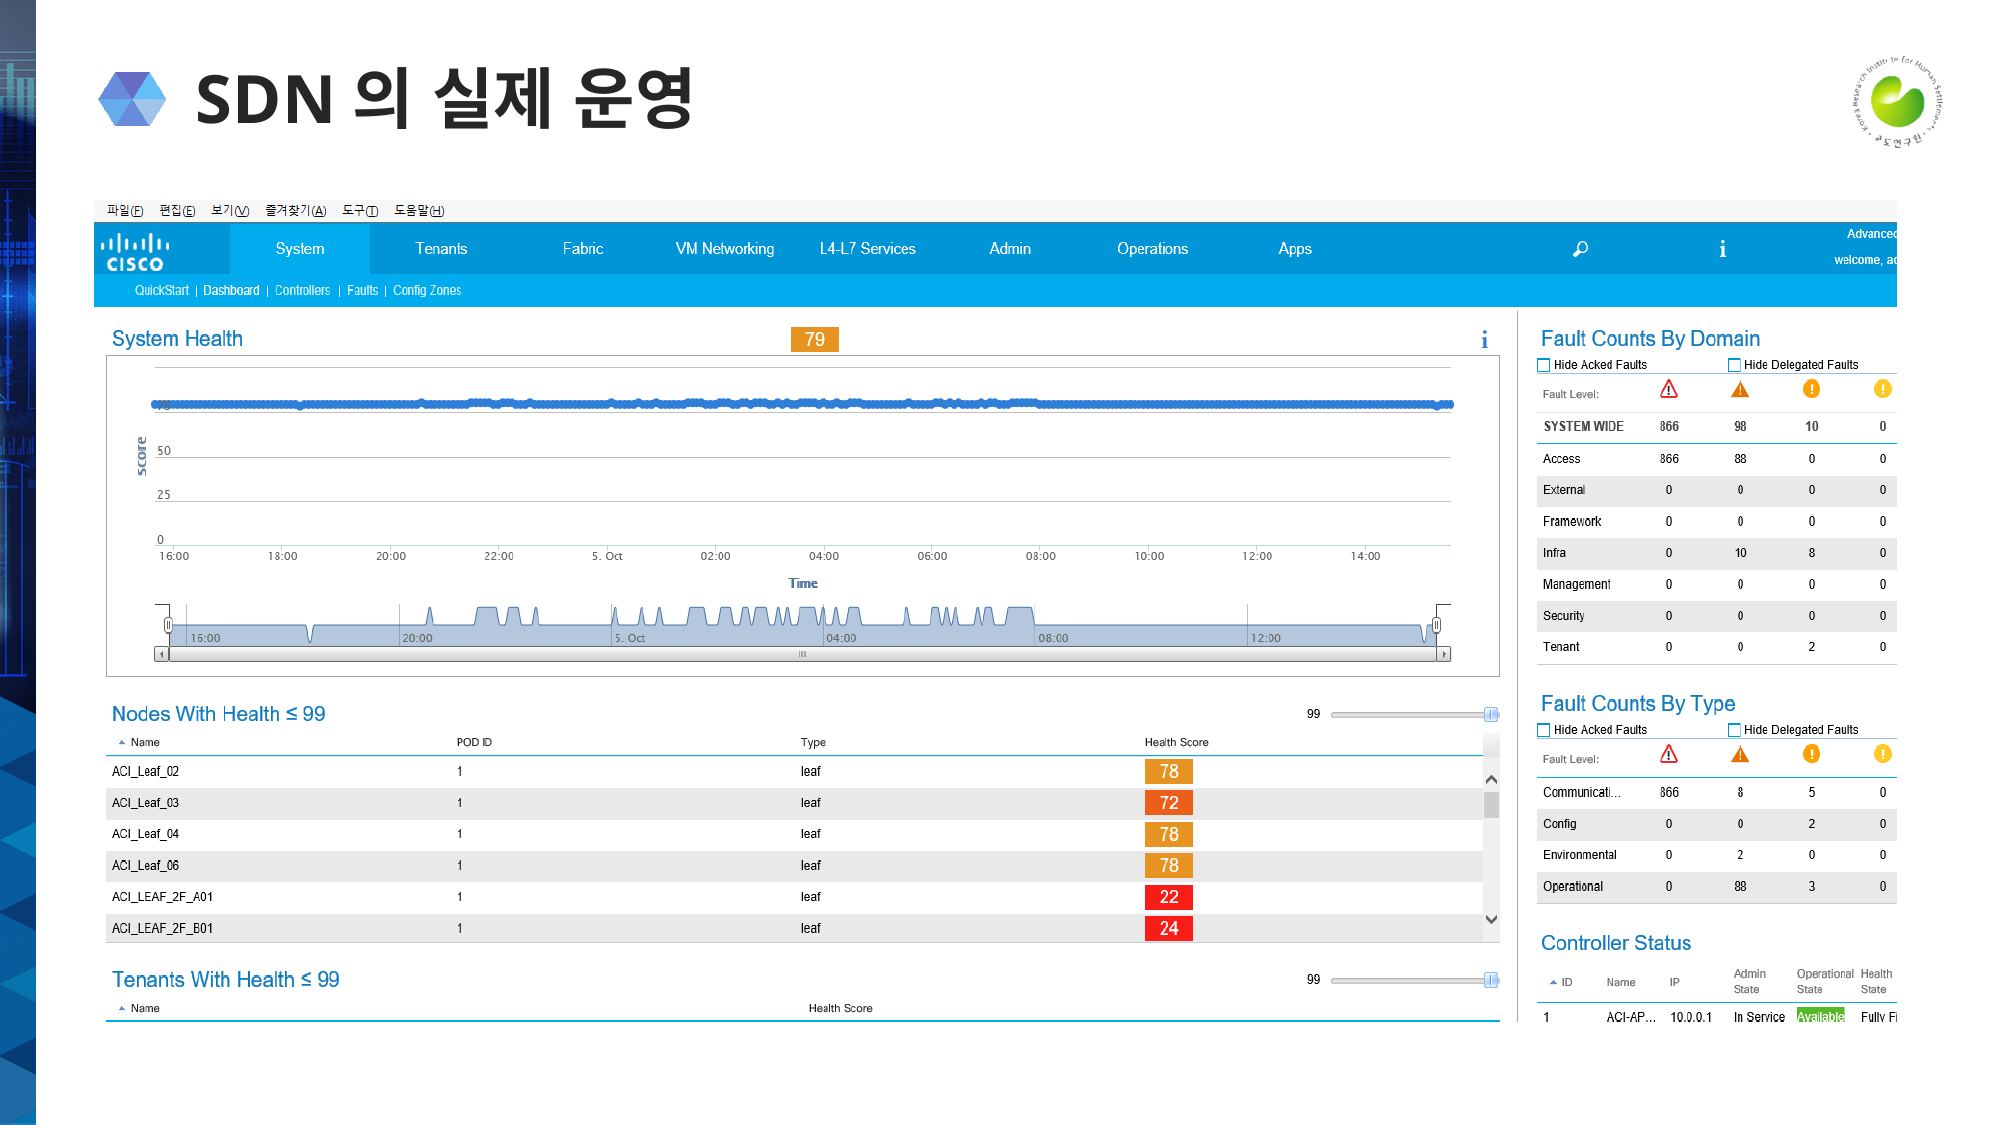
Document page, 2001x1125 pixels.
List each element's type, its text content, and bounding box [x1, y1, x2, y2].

picture [0, 0, 36, 1125]
title SDN의 실제 운영 [180, 38, 1897, 167]
picture [94, 308, 1897, 1022]
picture [150, 258, 162, 270]
picture [23, 976, 36, 982]
picture [108, 258, 116, 270]
picture [139, 258, 146, 270]
picture [94, 199, 1897, 222]
picture [98, 72, 166, 126]
picture [1897, 45, 1957, 159]
picture [127, 258, 135, 270]
